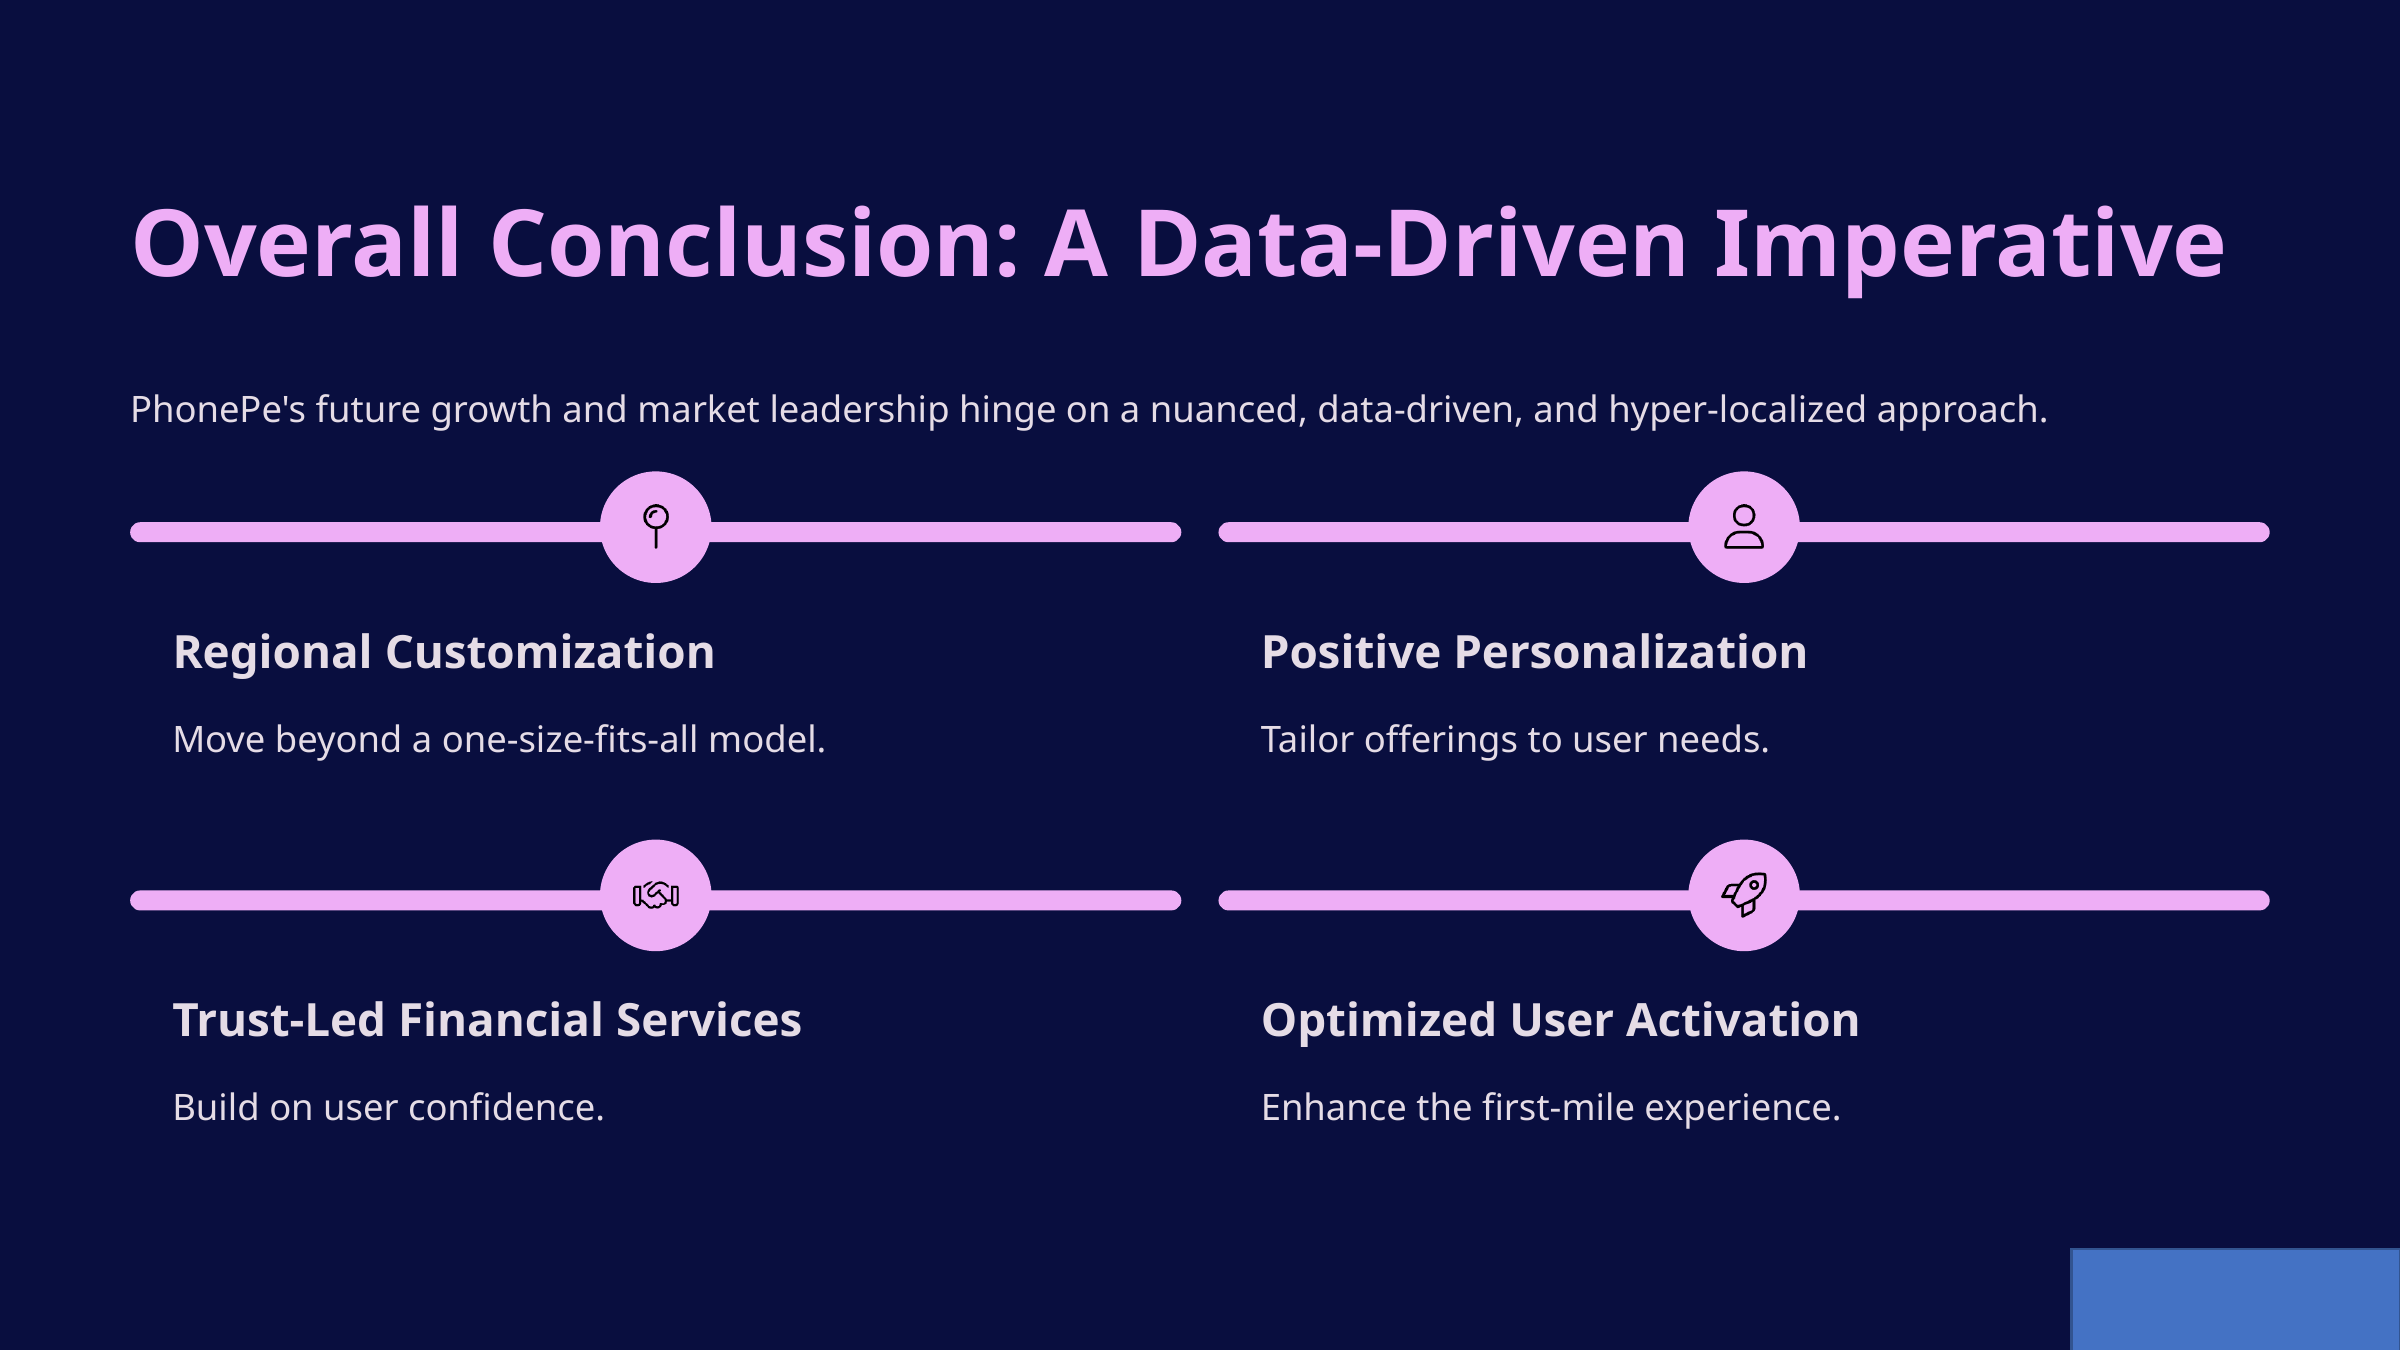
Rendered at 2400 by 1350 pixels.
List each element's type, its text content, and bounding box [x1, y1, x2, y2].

text_box Build on user confidence. [172, 1068, 1140, 1129]
text_box [130, 522, 601, 543]
text_box [130, 890, 601, 911]
picture [633, 867, 679, 924]
text_box Regional Customization [172, 620, 718, 679]
picture [633, 499, 679, 556]
text_box Overall Conclusion: A Data-Driven Imperative [130, 179, 2192, 296]
text_box PhonePe's future growth and market leadership hinge on a nuanced, data-driven, and hyper-localized approach. [130, 369, 2270, 430]
text_box Positive Personalization [1260, 620, 1815, 679]
picture [1721, 499, 1767, 556]
text_box Tailor offerings to user needs. [1260, 700, 2228, 761]
text_box Trust-Led Financial Services [172, 988, 820, 1047]
text_box Move beyond a one-size-fits-all model. [172, 700, 1140, 761]
text_box [1218, 522, 1690, 543]
text_box [599, 839, 712, 952]
text_box [710, 522, 1182, 543]
text_box [710, 890, 1182, 911]
text_box Enhance the first-mile experience. [1260, 1068, 2228, 1129]
text_box [599, 471, 712, 583]
text_box [2070, 1248, 2400, 1350]
text_box [1218, 890, 1690, 911]
text_box [1688, 839, 1800, 952]
text_box [1798, 890, 2270, 911]
text_box [1688, 471, 1800, 583]
picture [1721, 867, 1767, 924]
text_box Optimized User Activation [1260, 988, 1862, 1047]
text_box [1798, 522, 2270, 543]
